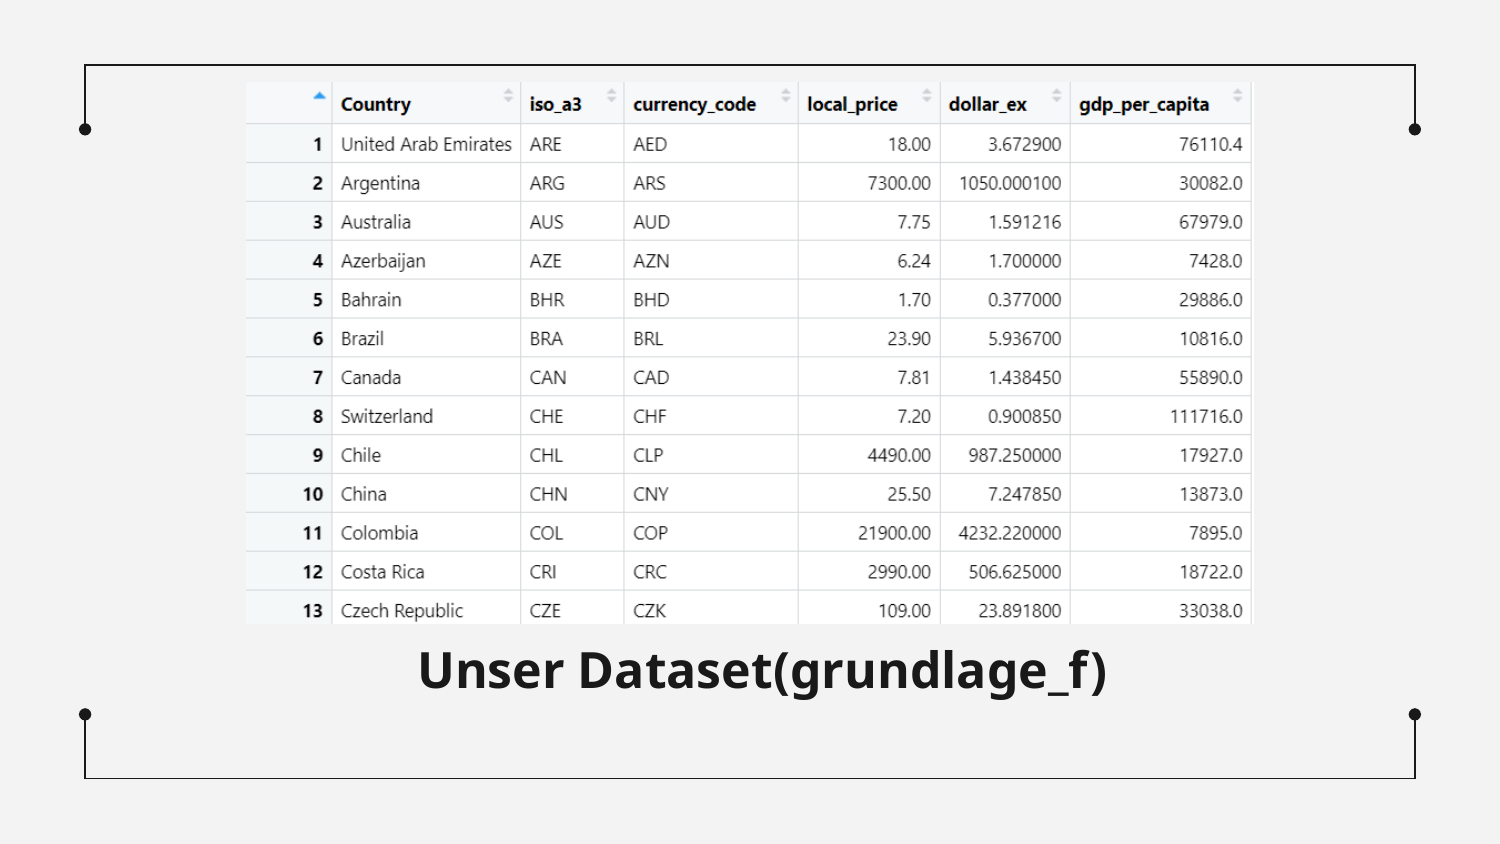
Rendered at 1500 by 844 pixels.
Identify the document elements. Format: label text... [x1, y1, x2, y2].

subtitle Unser Dataset(grundlage_f) [350, 633, 1150, 734]
picture [246, 82, 1254, 624]
